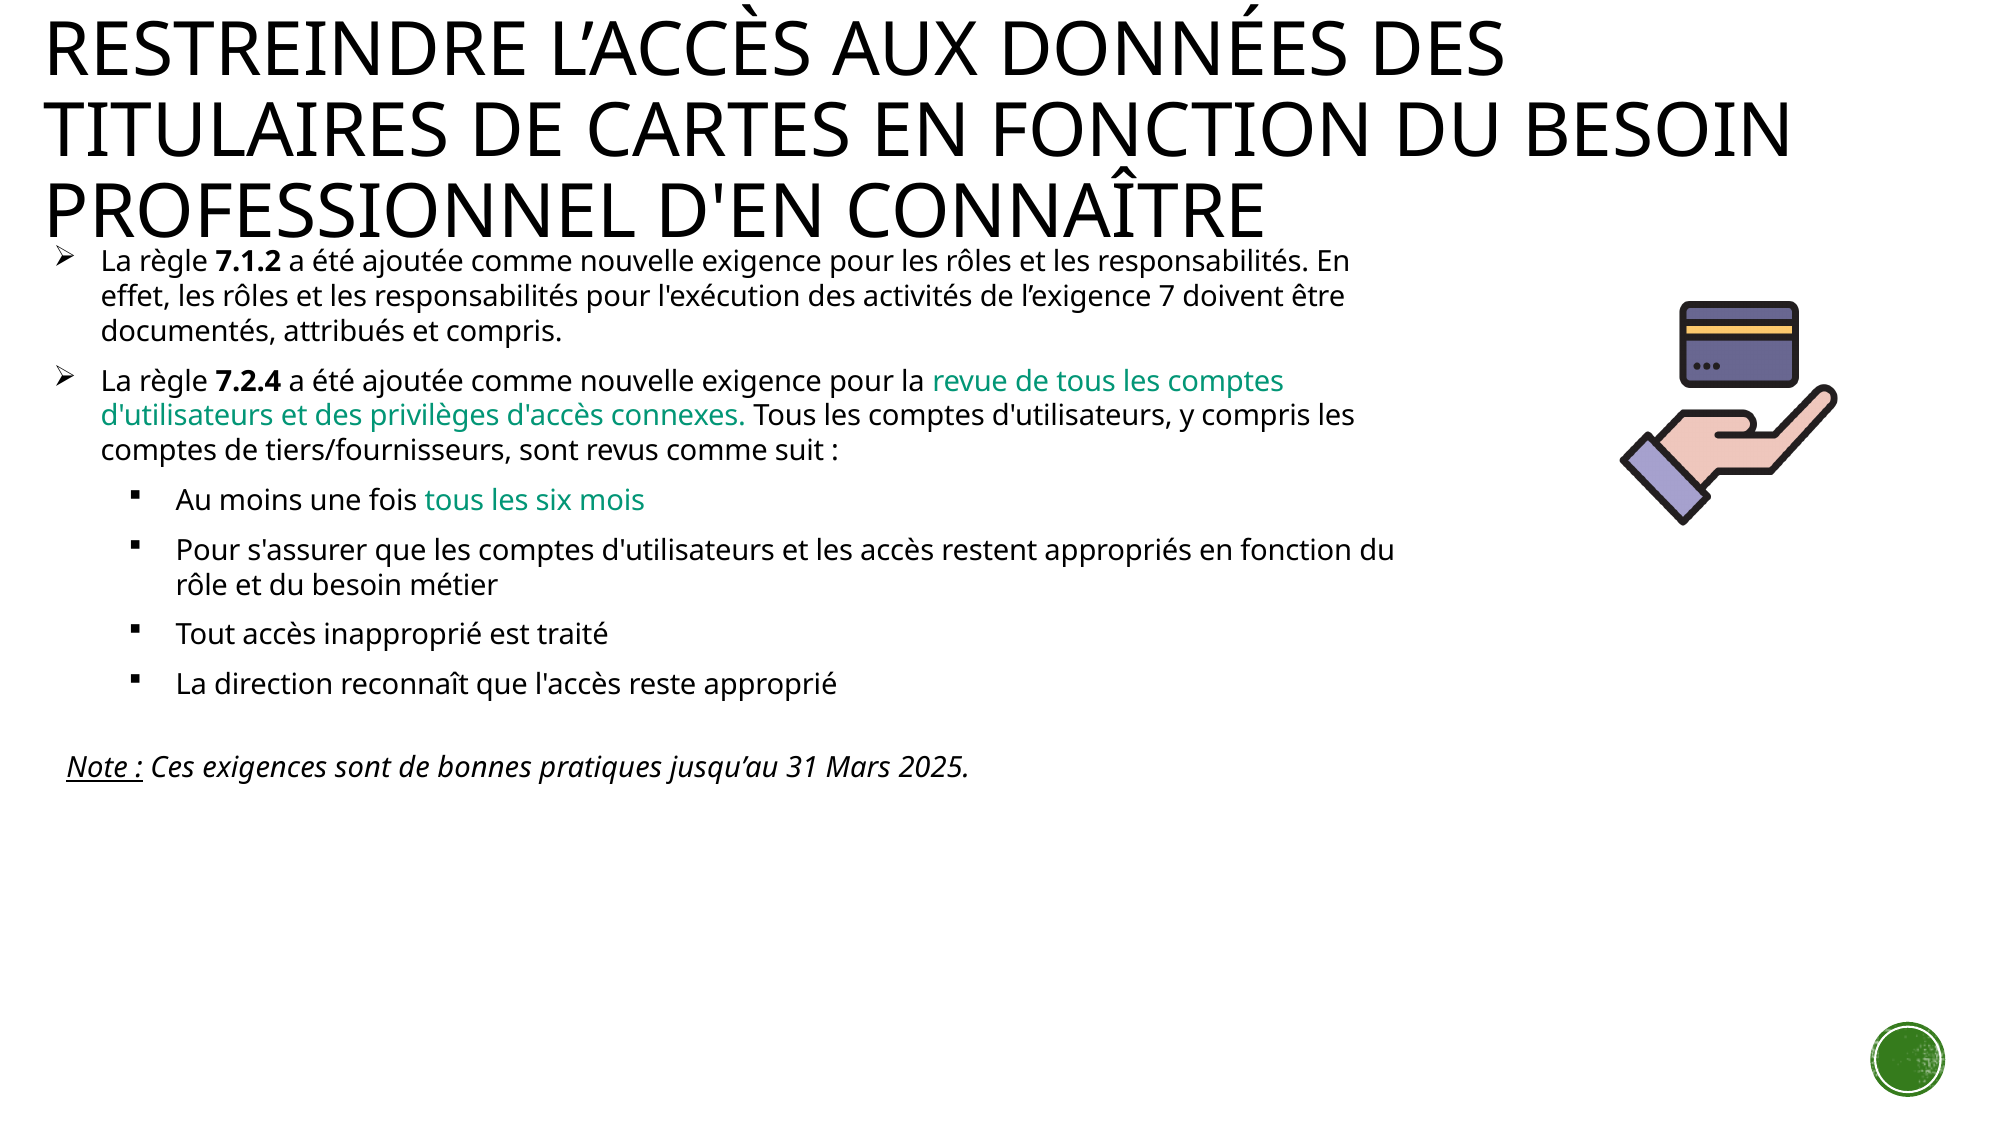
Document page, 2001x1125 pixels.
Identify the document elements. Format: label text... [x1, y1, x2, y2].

text_box Note : Ces exigences sont de bonnes pratiques jusqu’au 31 Mars 2025. [51, 740, 1447, 791]
picture [1616, 297, 1841, 529]
title Restreindre l’accès aux données des titulaires de cartes en fonction du besoin professionnel d'en connaître [28, 0, 1949, 264]
text_box La règle 7.1.2 a été ajoutée comme nouvelle exigence pour les rôles et les responsabilités. En effet, les rôles et les responsabilités pour l'exécution des activités de l’exigence 7 doivent être documentés, attribués et compris. La règle 7.2.4 a été ajoutée comme nouvelle exigence pour la revue de tous les comptes d'utilisateurs et des privilèges d'accès connexes. Tous les comptes d'utilisateurs, y compris les comptes de tiers/fournisseurs, sont revus comme suit : Au moins une fois tous les six mois Pour s'assurer que les comptes d'utilisateurs et les accès restent appropriés en fonction du rôle et du besoin métier Tout accès inapproprié est traité La direction reconnaît que l'accès reste approprié [51, 239, 1403, 701]
